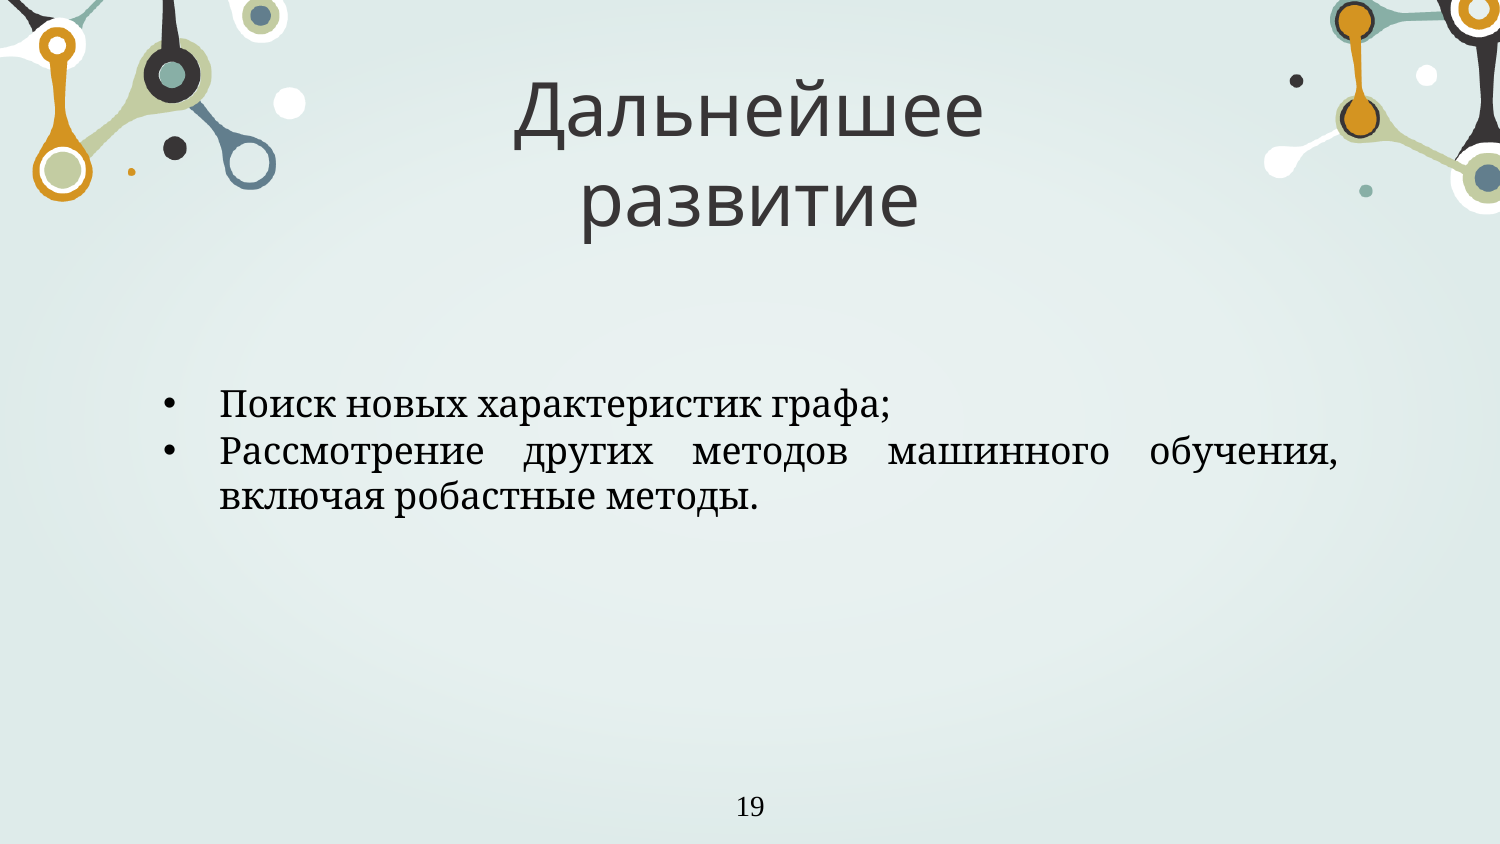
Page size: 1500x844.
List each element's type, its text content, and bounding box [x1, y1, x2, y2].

footer 19 [496, 782, 1004, 828]
title Дальнейшее развитие [397, 46, 1103, 150]
text_box Поиск новых характеристик графа; Рассмотрение других методов машинного обучения, включая робастные методы. [161, 377, 1339, 518]
picture [0, 0, 1500, 844]
